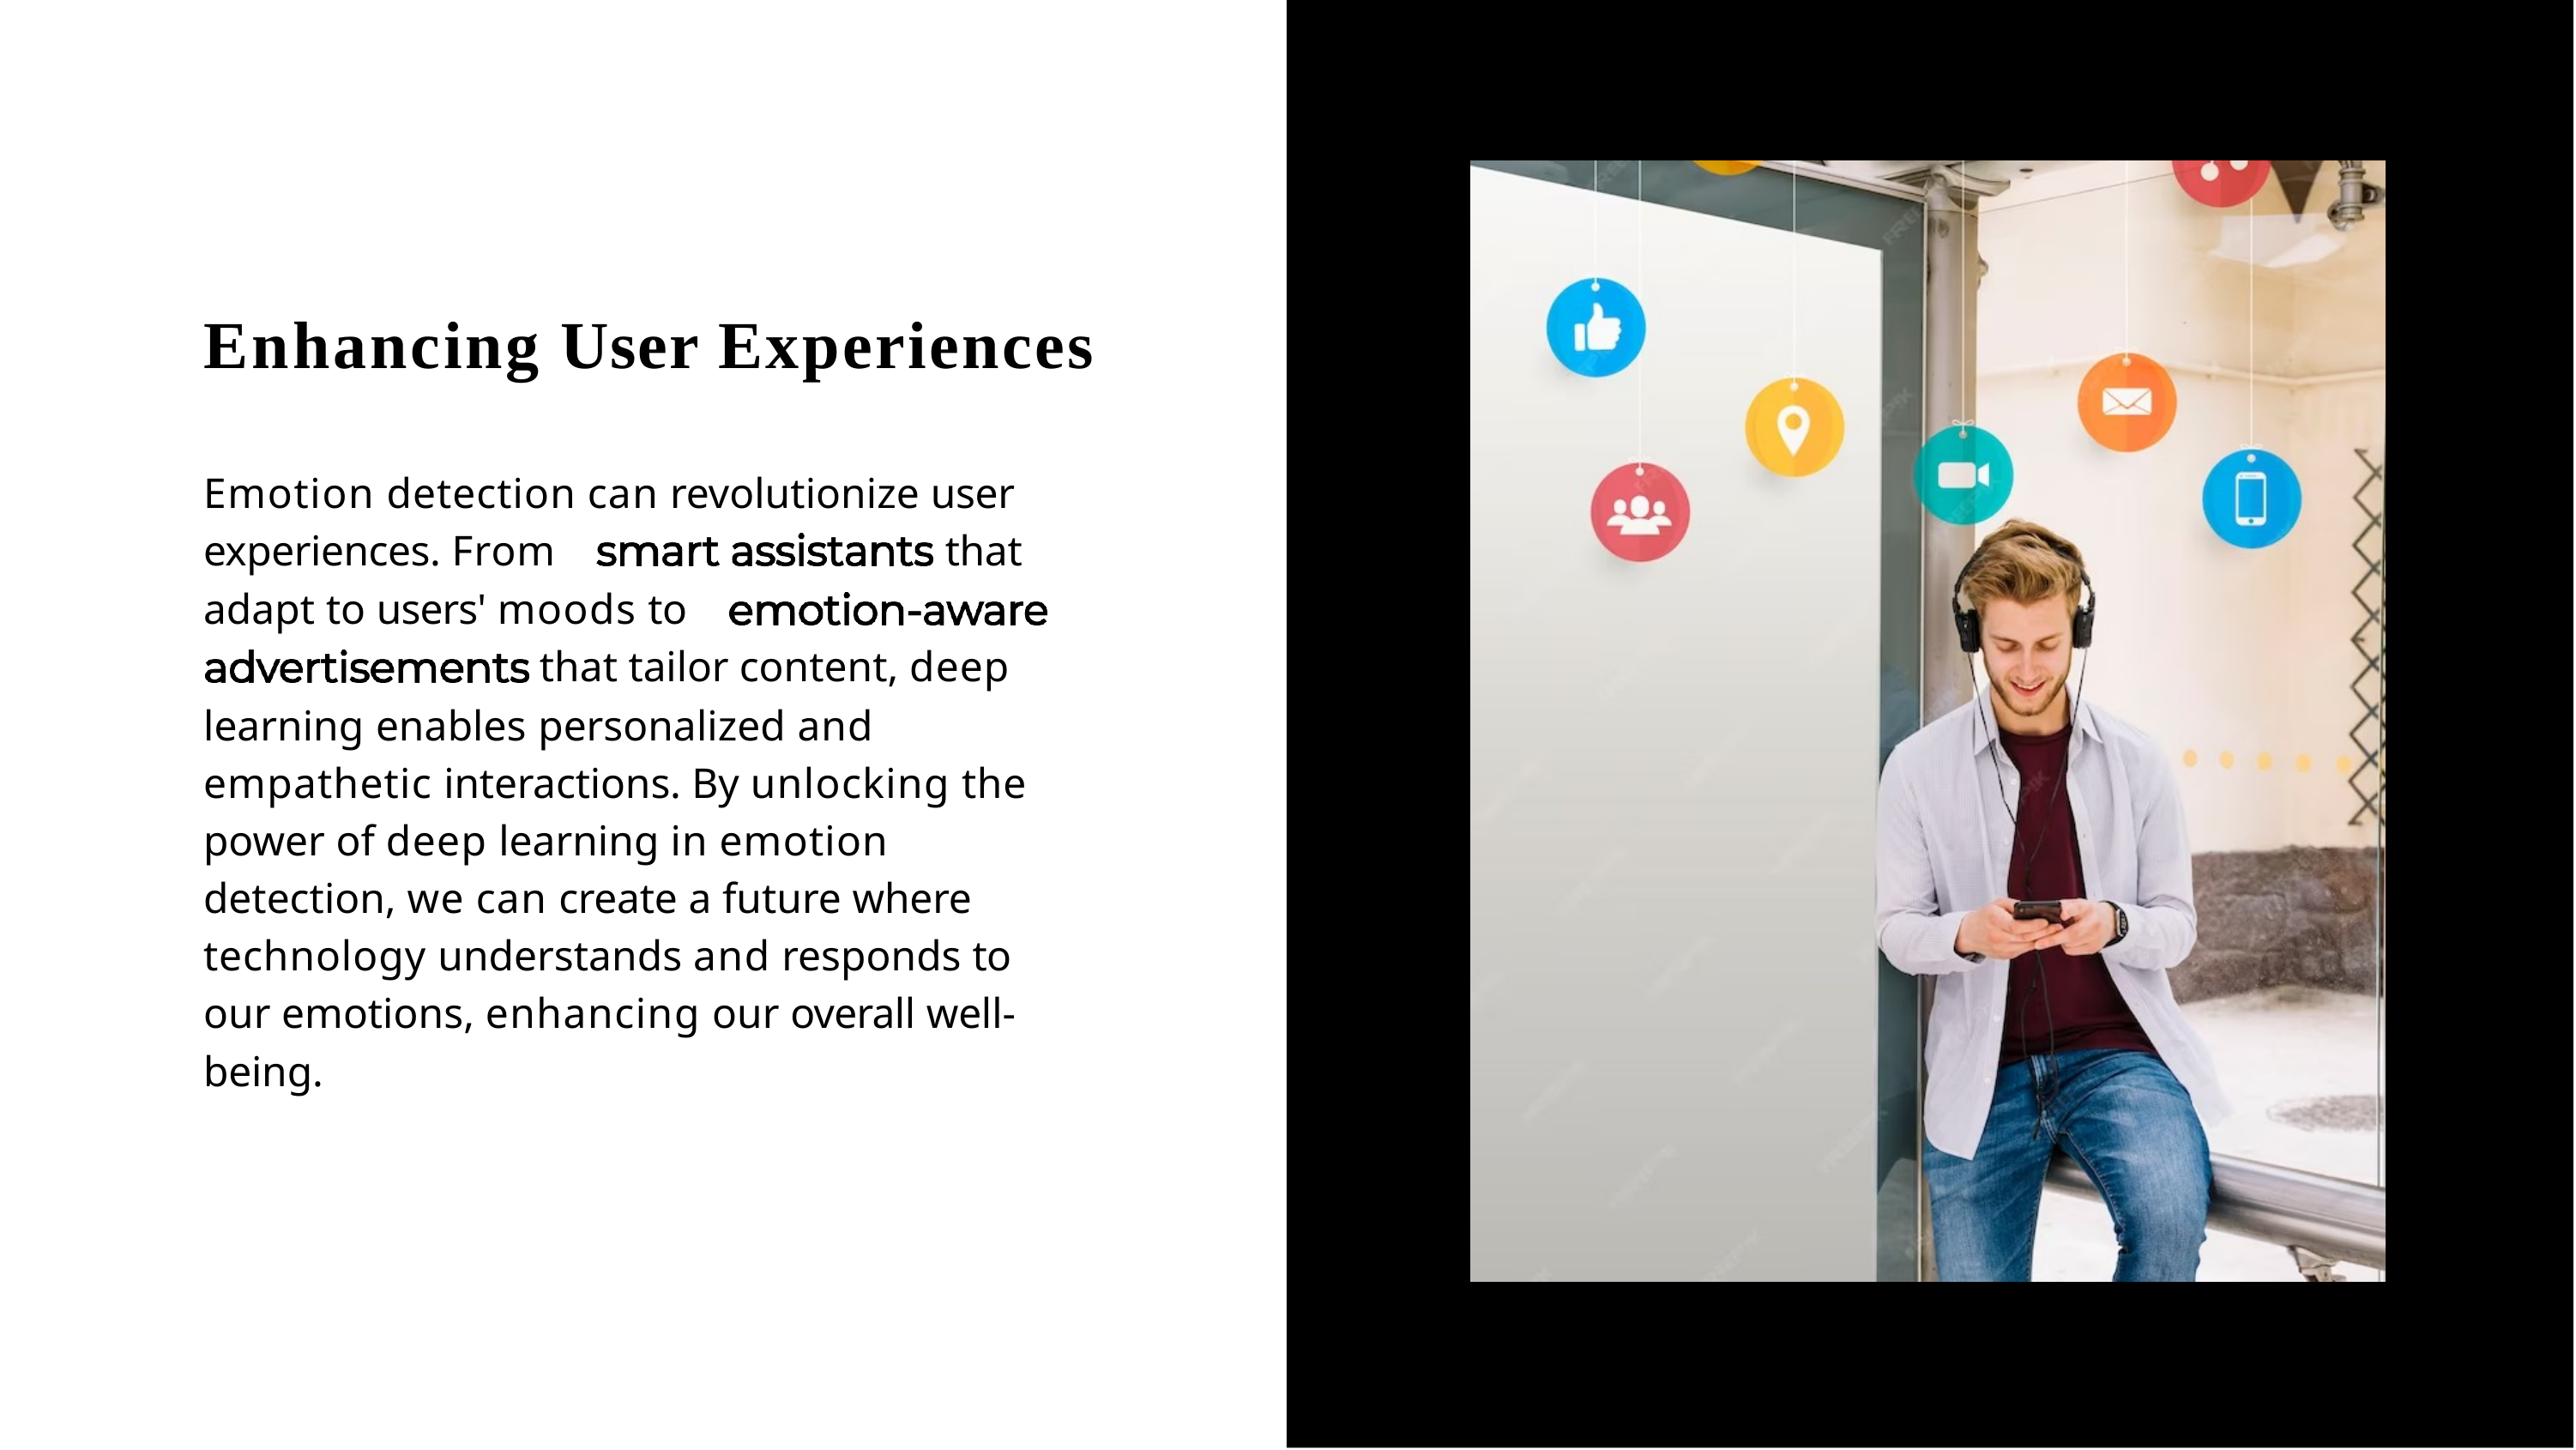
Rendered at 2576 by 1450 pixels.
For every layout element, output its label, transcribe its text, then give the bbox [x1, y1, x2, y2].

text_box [1286, 0, 2574, 1448]
picture [595, 533, 933, 566]
picture [729, 592, 1047, 625]
picture [205, 649, 529, 683]
text_box Emotion detection can revolutionize user experiences. From that adapt to users' moods to that tailor content, deep learning enables personalized and empathetic interactions. By unlocking the power of deep learning in emotion detection, we can create a future where technology understands and responds to our emotions, enhancing our overall well- being. [202, 456, 1082, 1095]
title Enhancing User Experiences [108, 158, 1282, 544]
